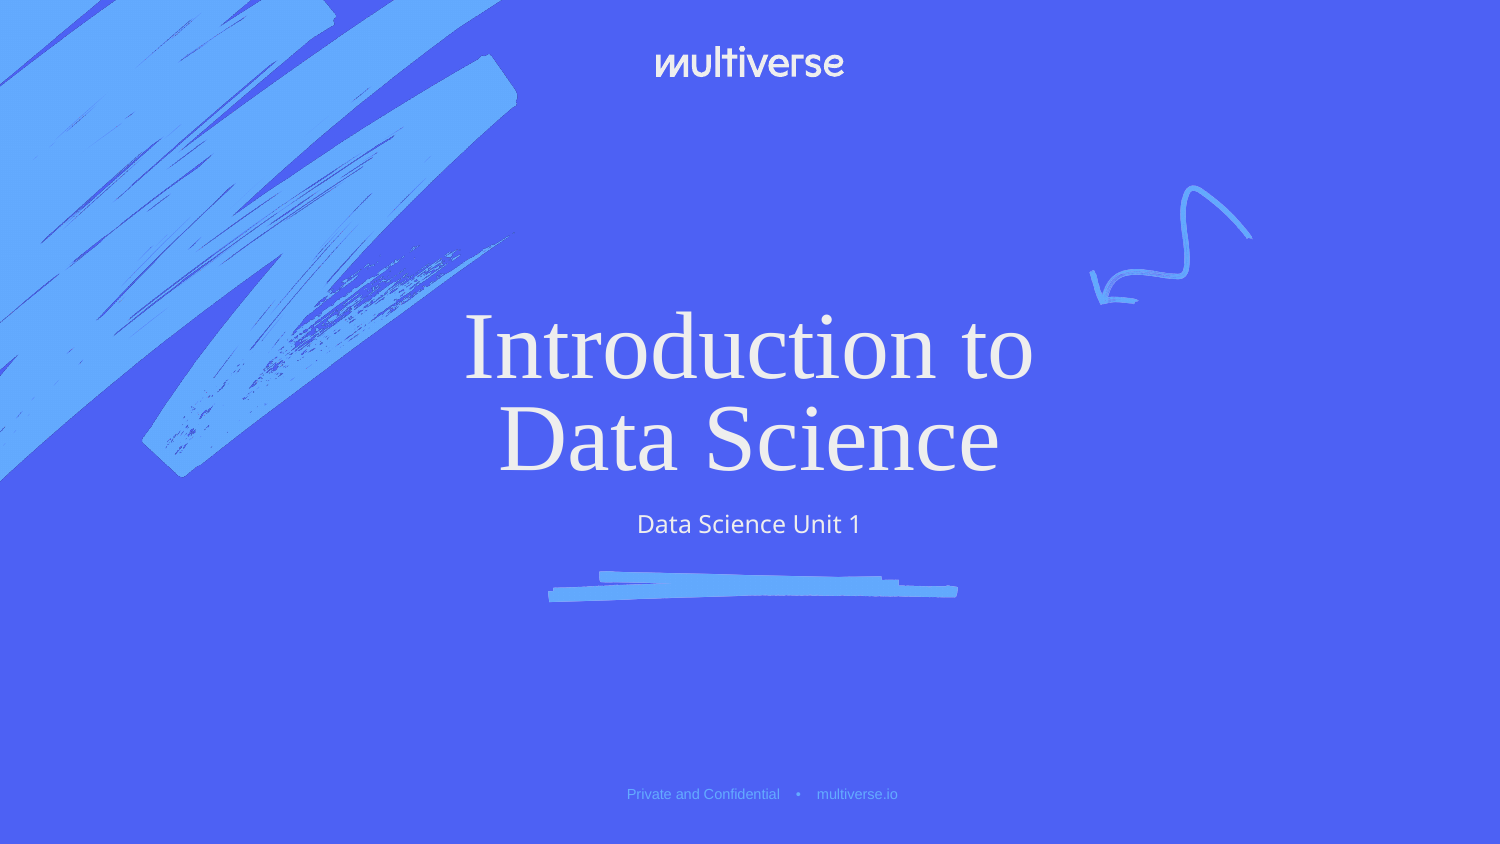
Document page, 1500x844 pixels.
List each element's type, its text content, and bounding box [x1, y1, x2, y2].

picture [0, 0, 959, 604]
subtitle Private and Confidential • multiverse.io [38, 761, 1462, 803]
picture [1065, 148, 1273, 369]
title Introduction to Data Science Data Science Unit 1 [372, 313, 1128, 531]
